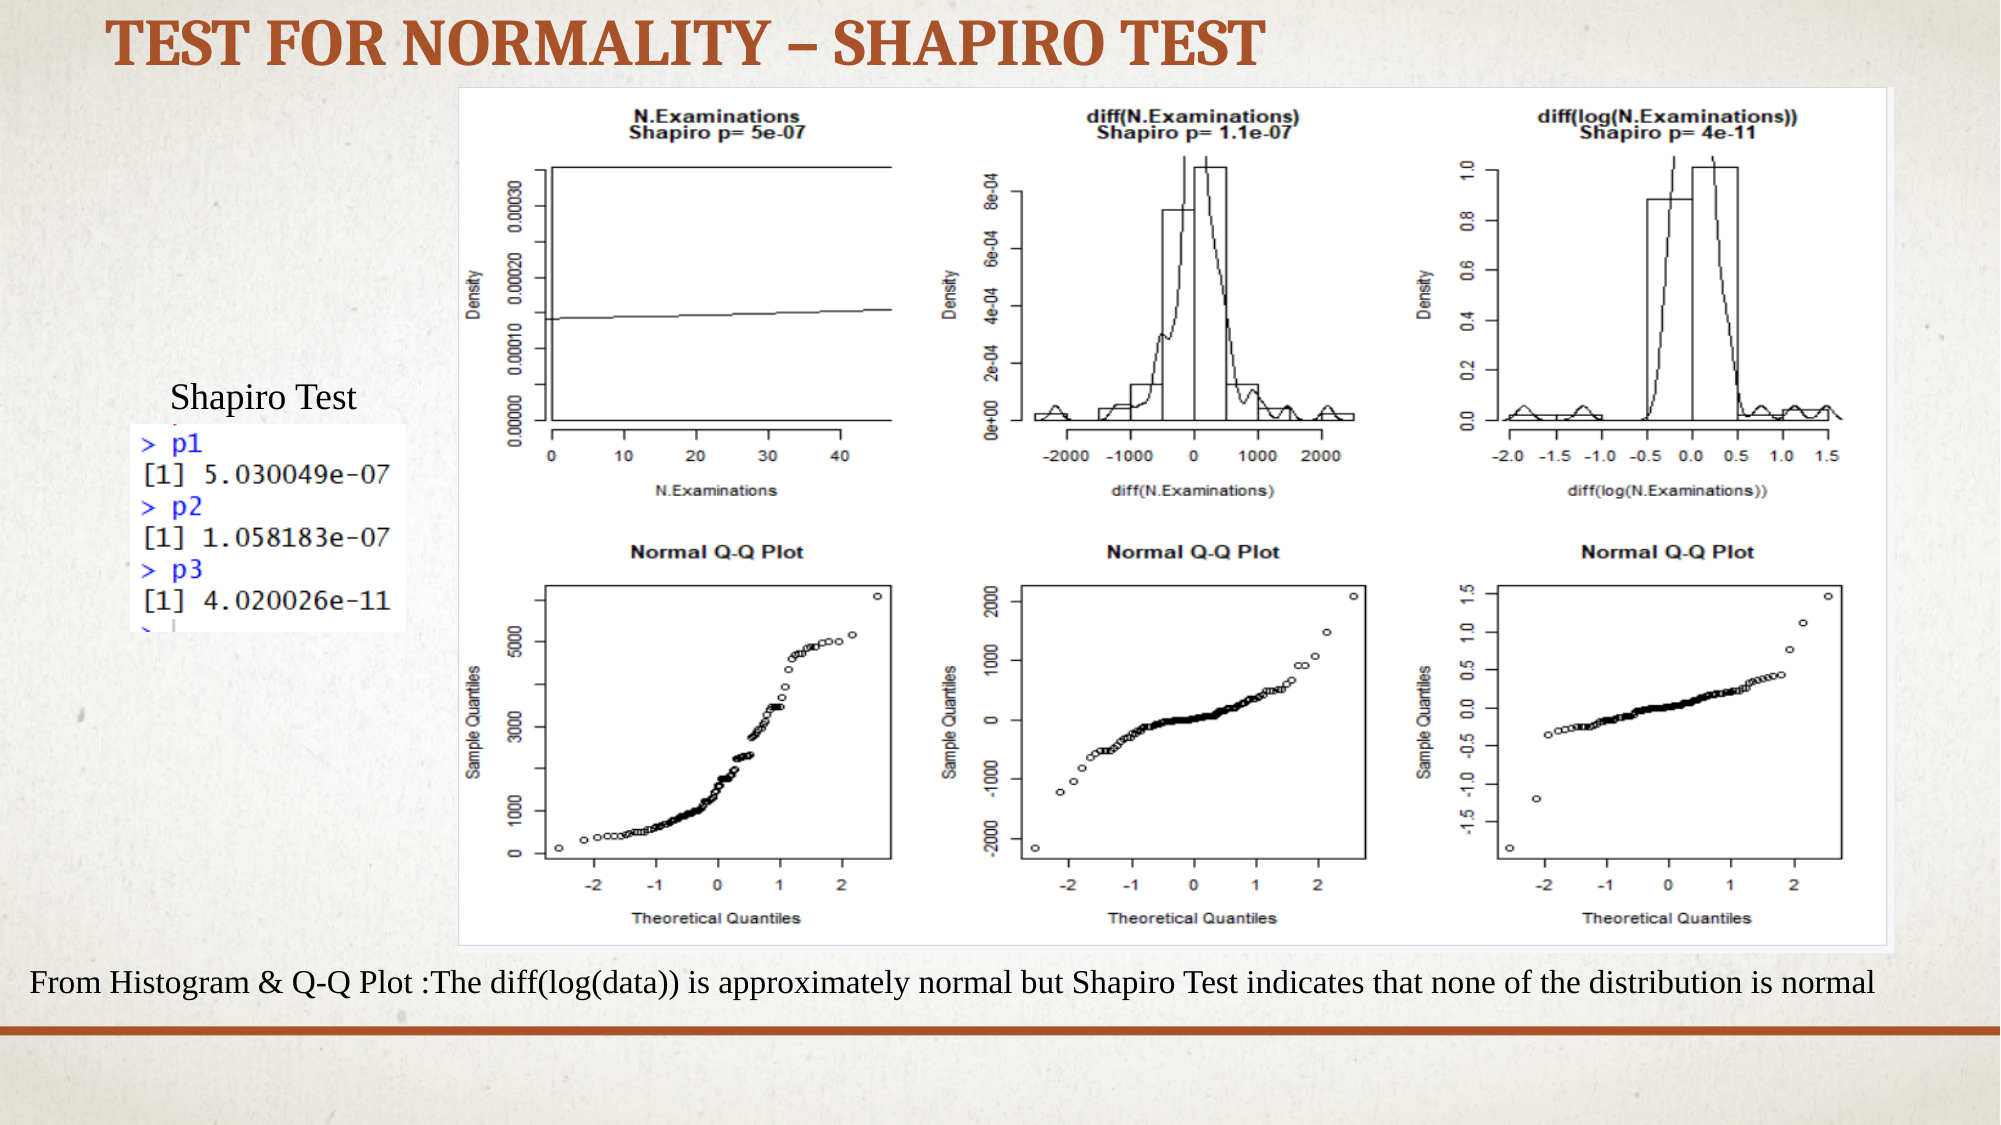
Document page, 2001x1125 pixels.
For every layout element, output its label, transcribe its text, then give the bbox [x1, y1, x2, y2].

picture [0, 0, 2001, 1125]
text_box From Histogram & Q-Q Plot :The diff(log(data)) is approximately normal but Shapiro Test indicates that none of the distribution is normal [14, 952, 2000, 1008]
text_box Shapiro Test [155, 364, 382, 424]
title TEST for Normality – shapiro Test [82, 0, 1658, 88]
